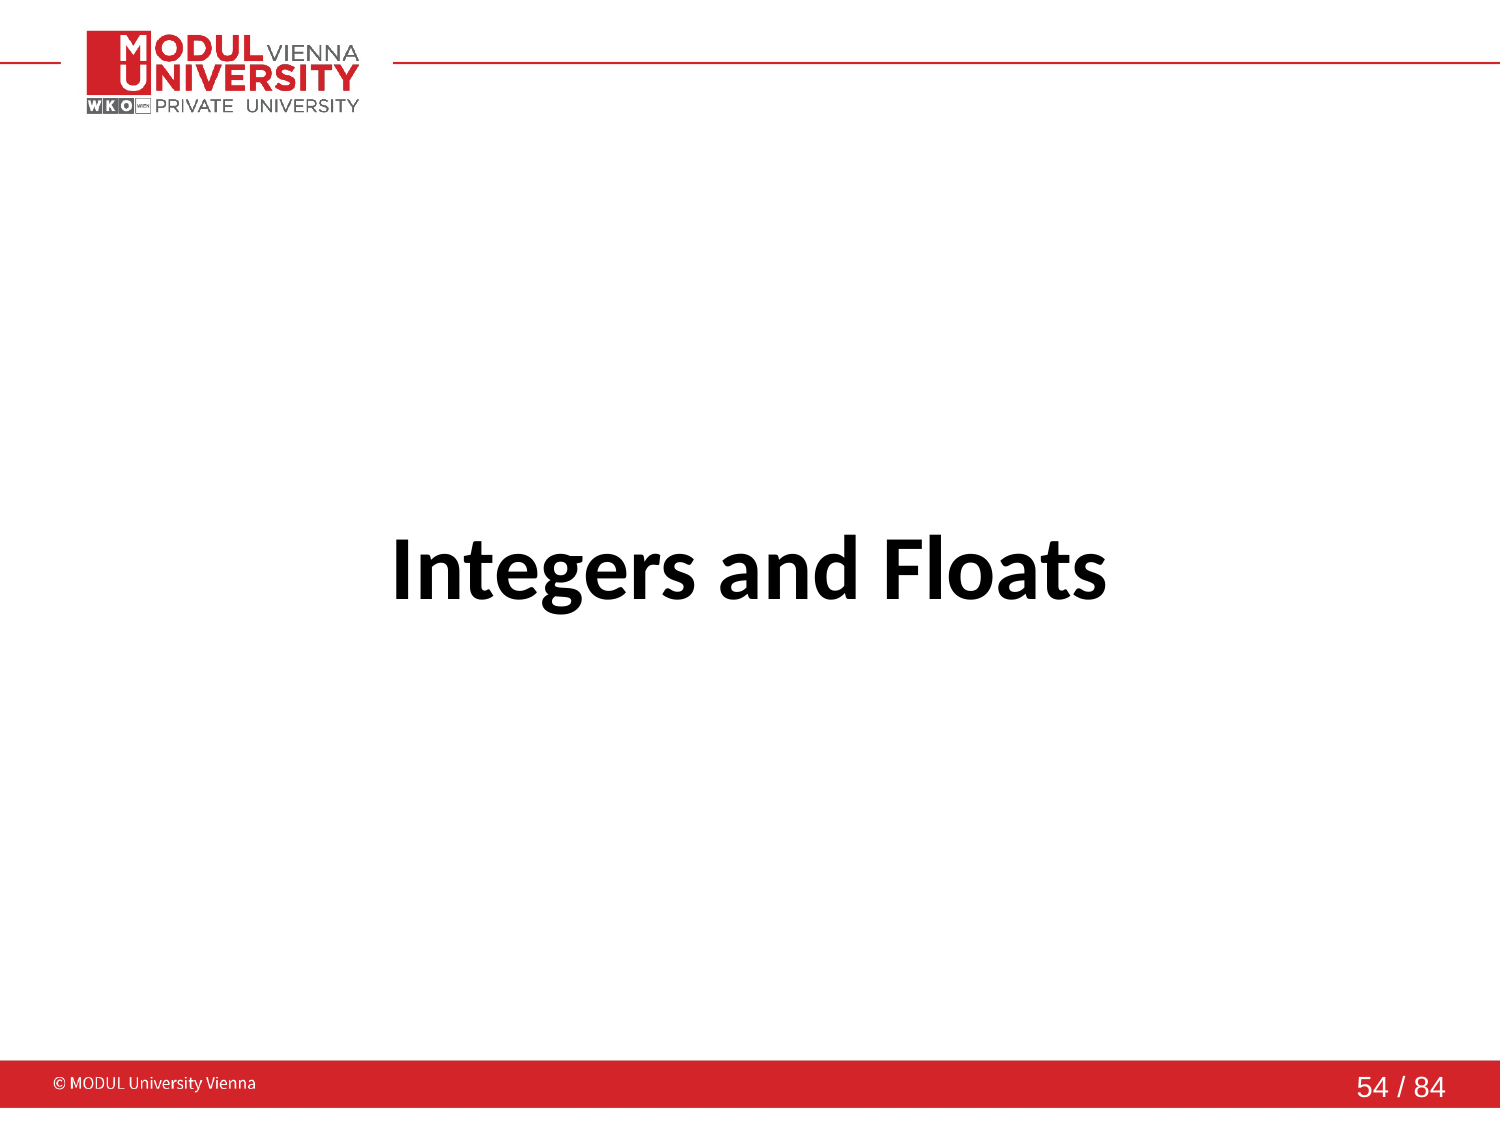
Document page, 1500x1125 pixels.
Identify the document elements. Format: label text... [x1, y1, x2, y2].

picture [0, 0, 1500, 1125]
list [375, 55, 1425, 135]
title Integers and Floats [75, 468, 1425, 657]
